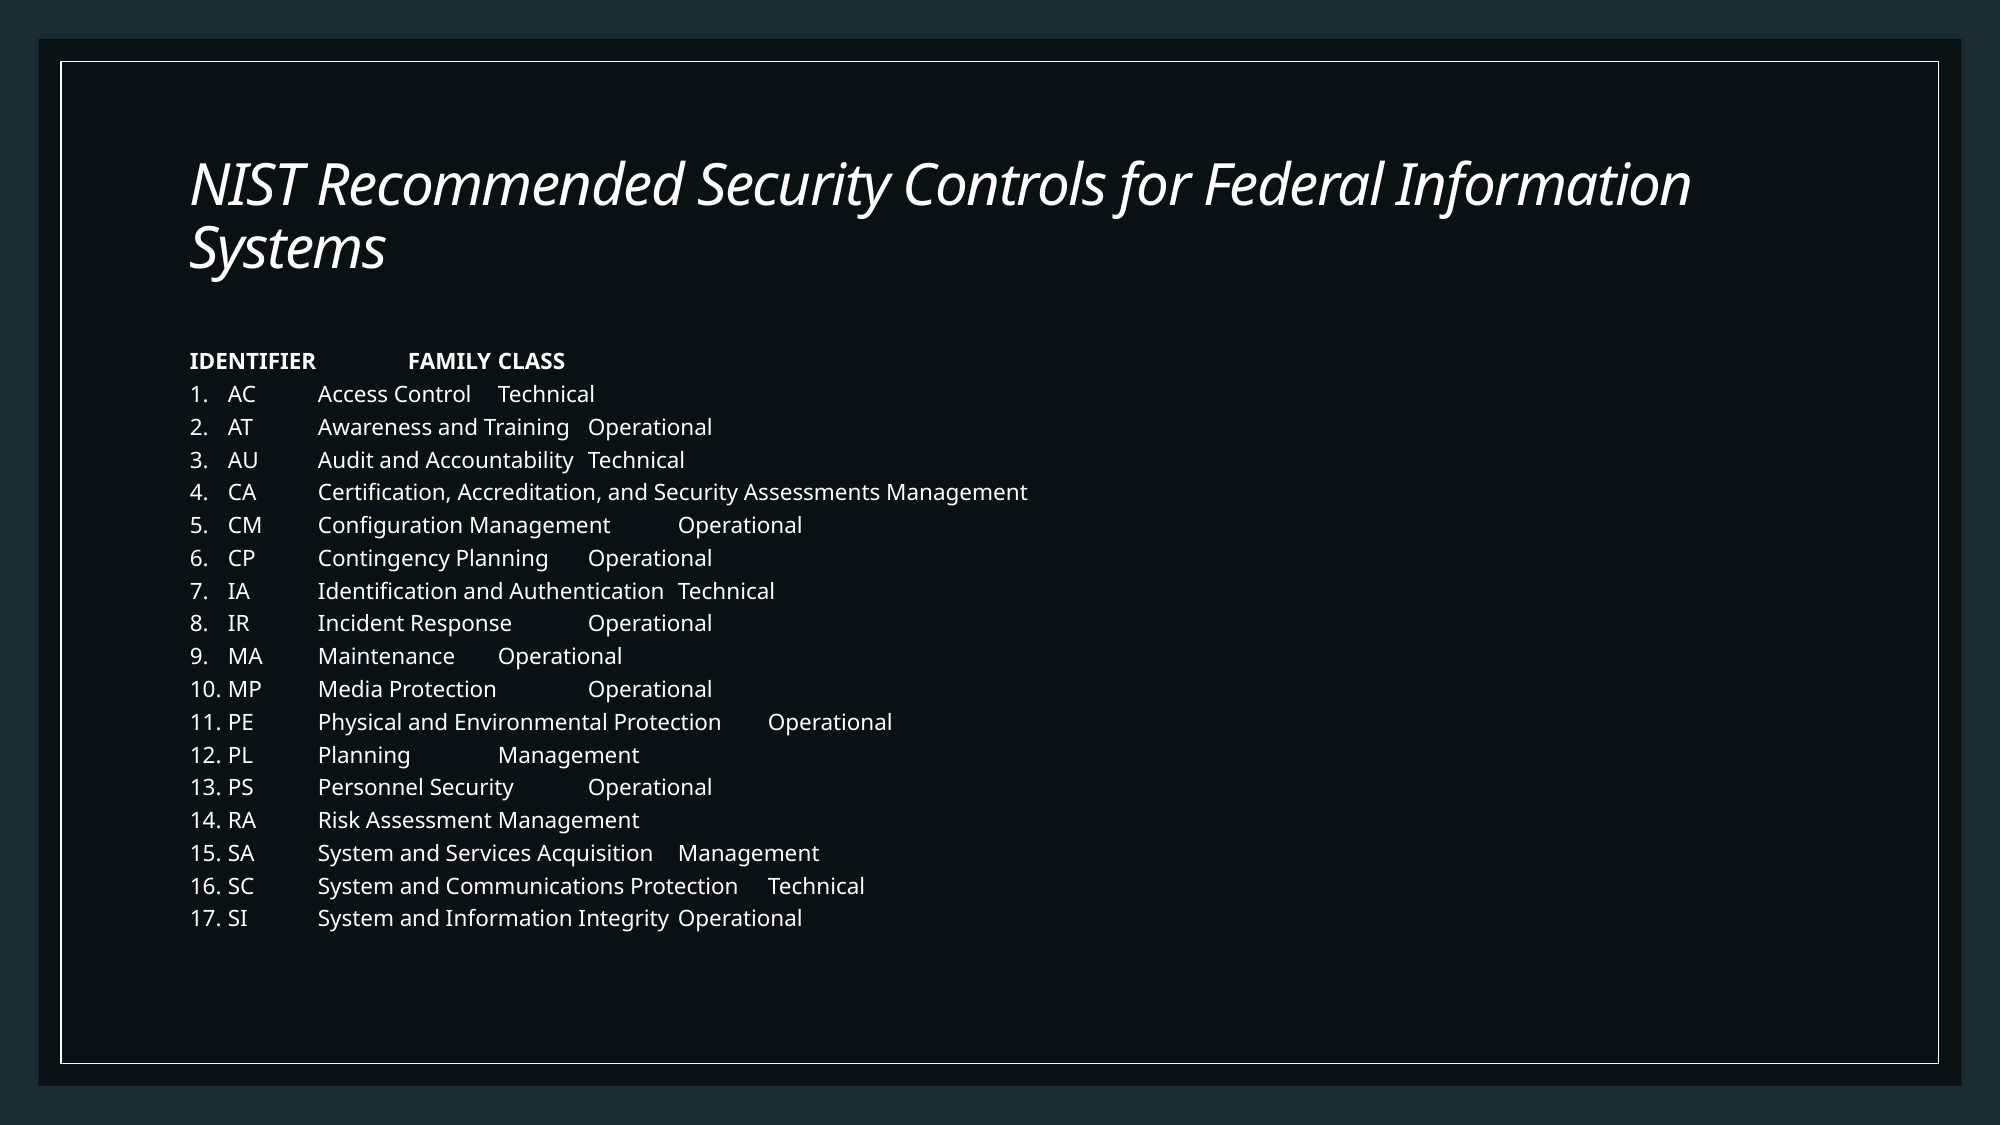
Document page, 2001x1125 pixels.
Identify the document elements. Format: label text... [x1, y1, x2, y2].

title NIST Recommended Security Controls for Federal Information Systems [174, 105, 1825, 331]
list IDENTIFIER FAMILY CLASS AC Access Control Technical AT Awareness and Training Operational AU Audit and Accountability Technical CA Certification, Accreditation, and Security Assessments Management CM Configuration Management Operational CP Contingency Planning Operational IA Identification and Authentication Technical IR Incident Response Operational MA Maintenance Operational MP Media Protection Operational PE Physical and Environmental Protection Operational PL Planning Management PS Personnel Security Operational RA Risk Assessment Management SA System and Services Acquisition Management SC System and Communications Protection Technical SI System and Information Integrity Operational [174, 345, 1825, 977]
